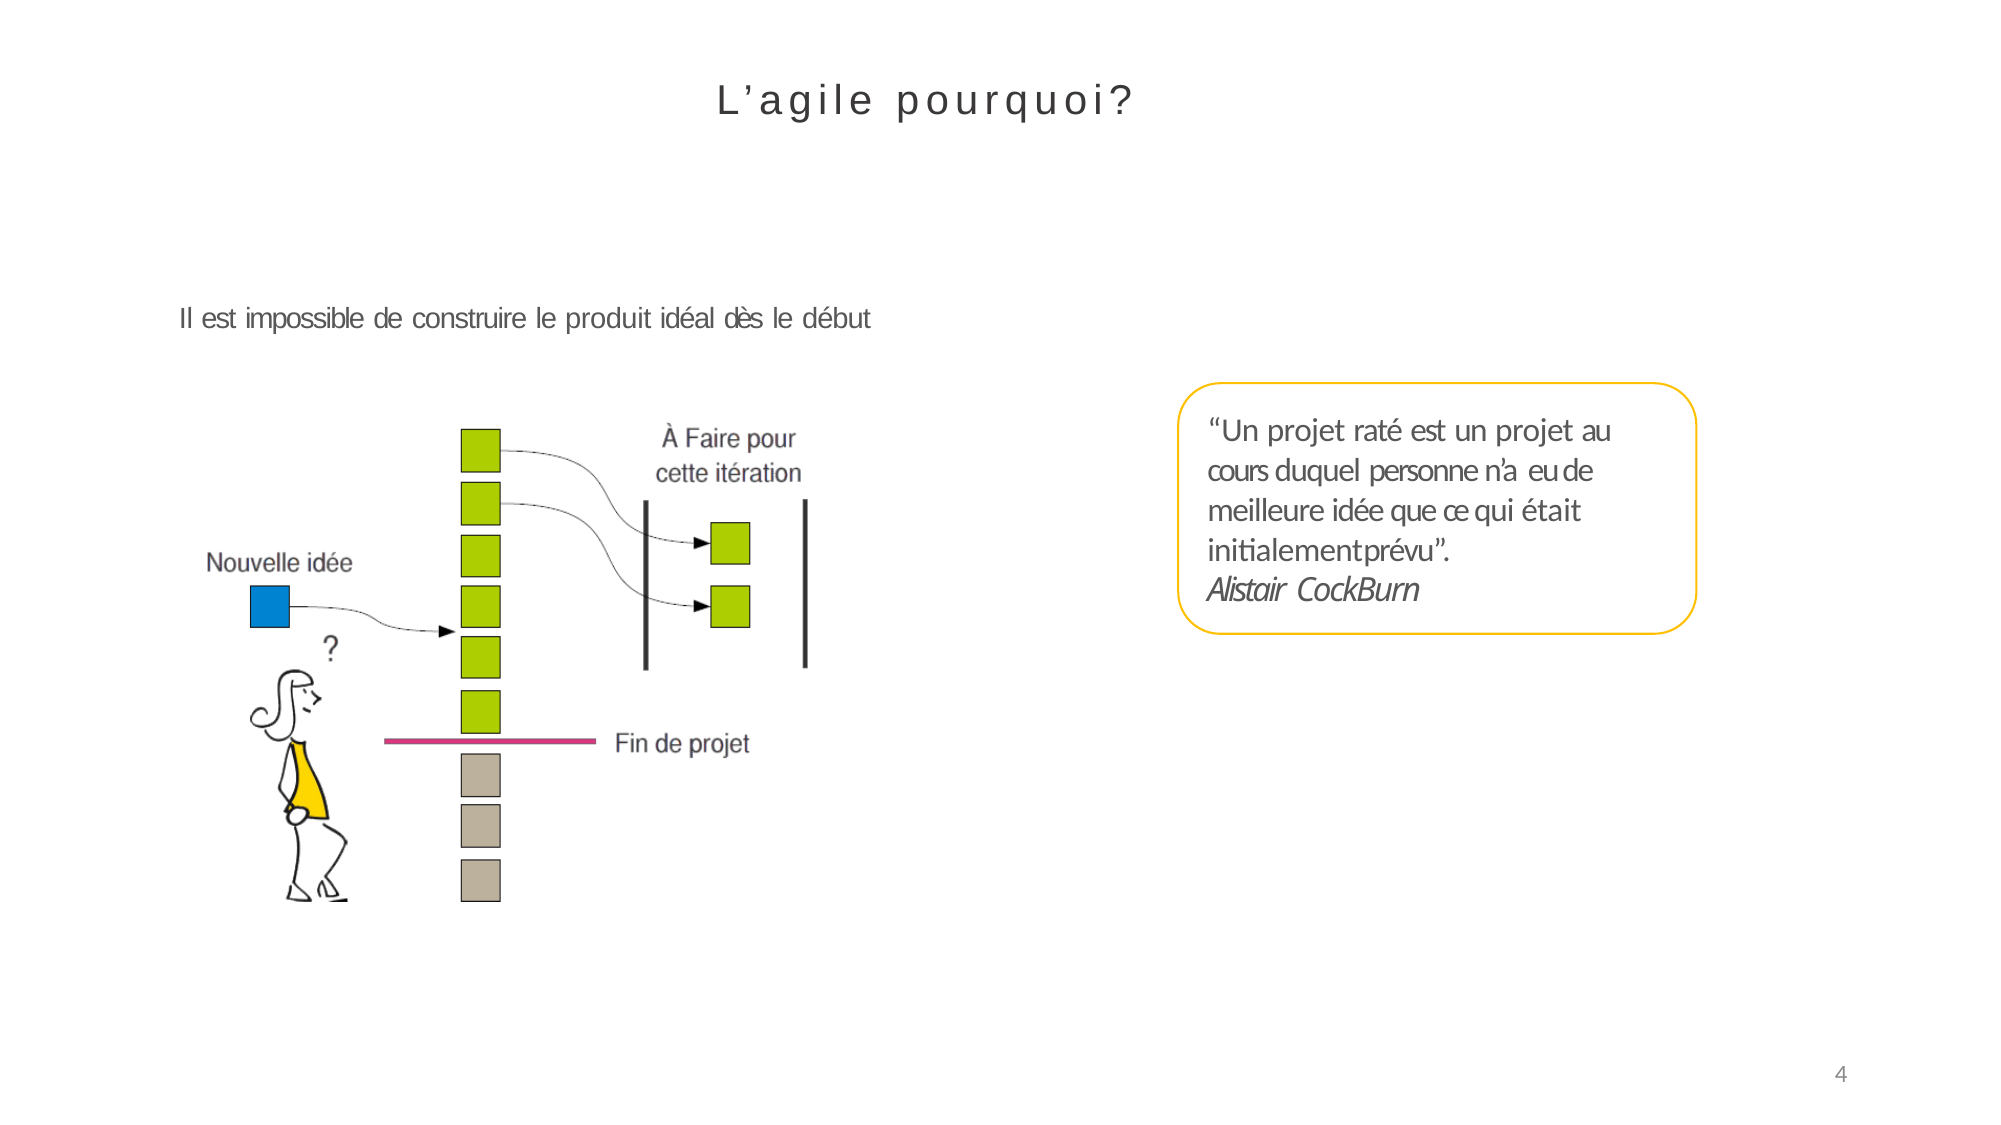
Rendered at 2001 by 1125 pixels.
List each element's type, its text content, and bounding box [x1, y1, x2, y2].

slide_number 4 [1412, 1042, 1863, 1103]
text_box “Un projet raté est un projet au cours duquel personne n’a eu de meilleure idée que ce qui était initialement prévu”. Alistair CockBurn [1177, 382, 1698, 635]
text_box [207, 422, 808, 902]
text_box L’agile pourquoi? [224, 71, 1625, 134]
text_box Il est impossible de construire le produit idéal dès le début [176, 297, 1390, 335]
